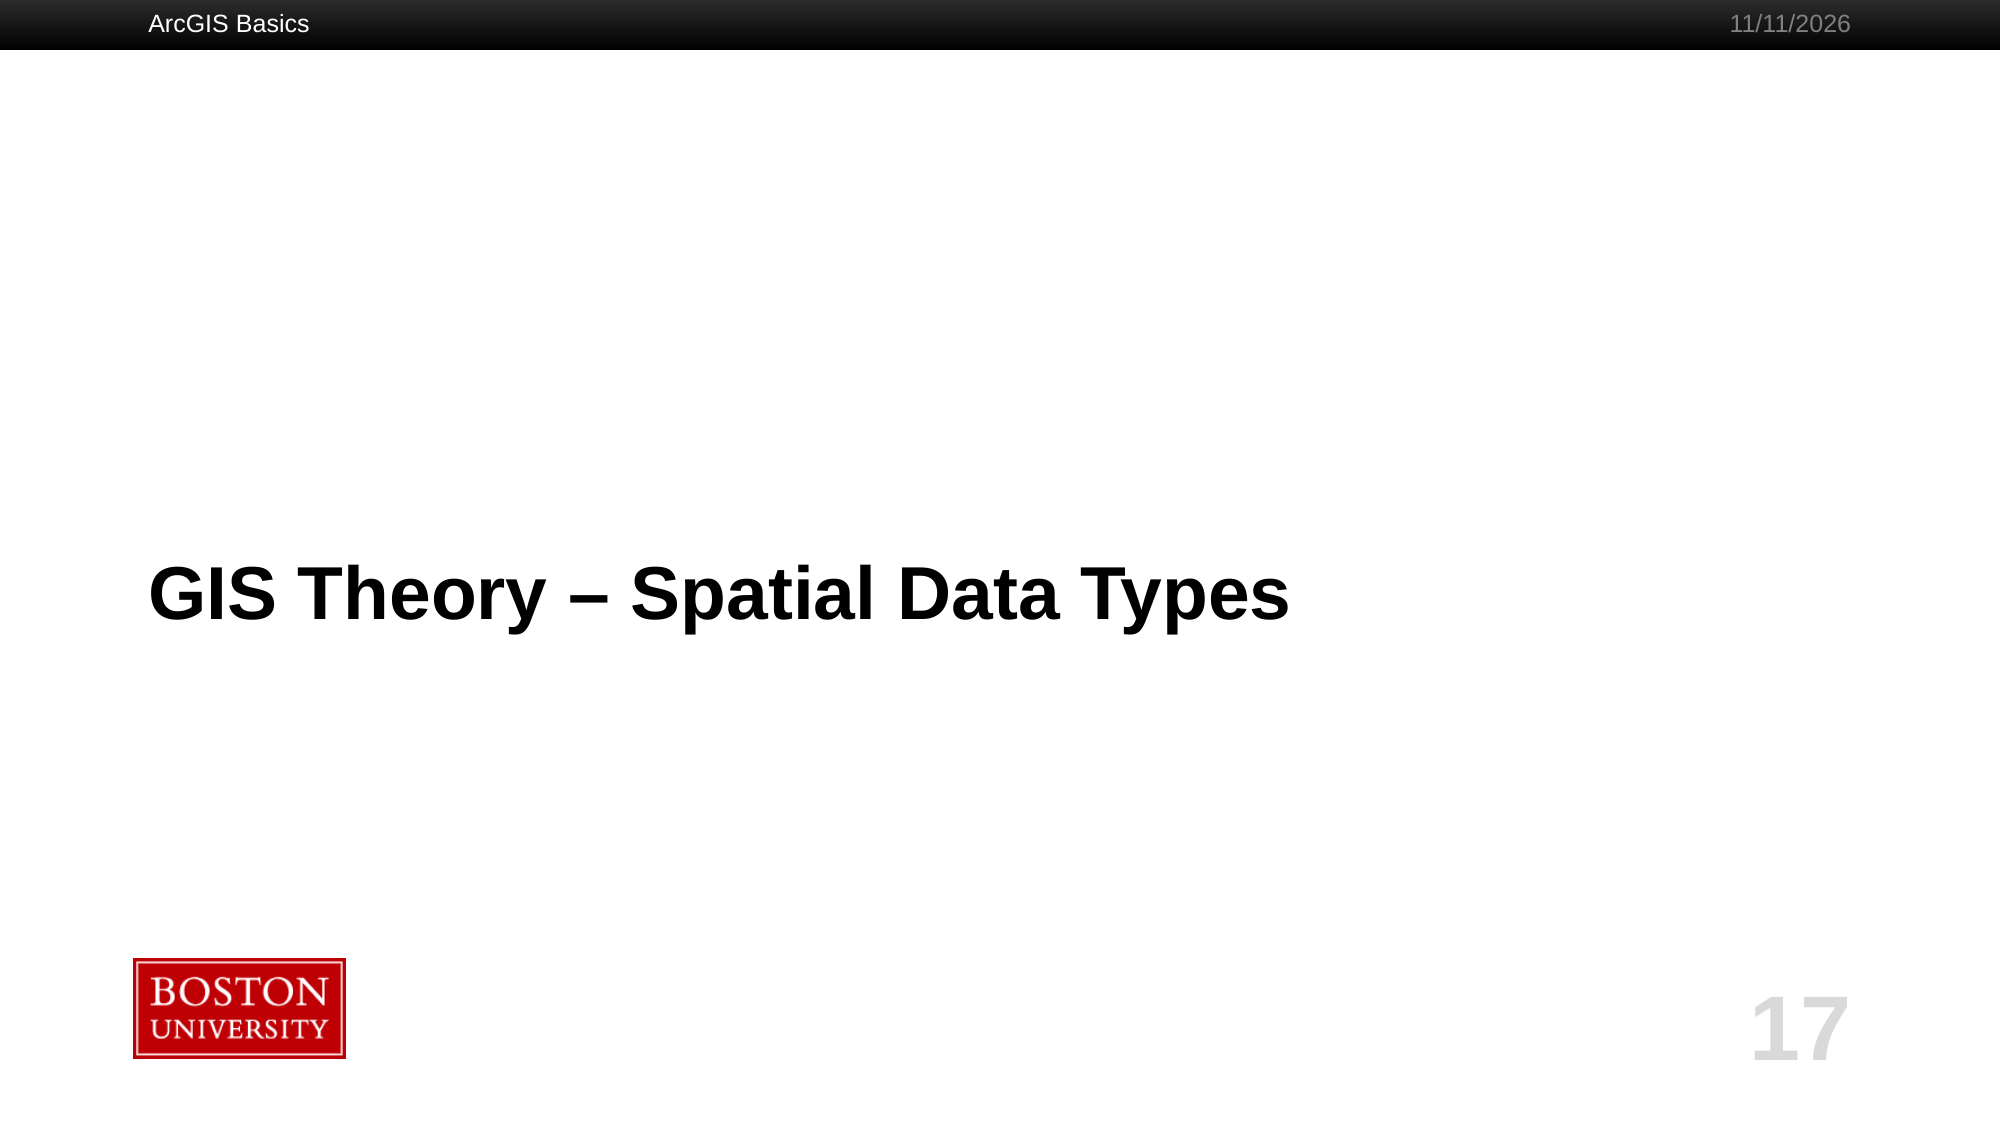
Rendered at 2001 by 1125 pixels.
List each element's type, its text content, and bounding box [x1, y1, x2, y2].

slide_number 17 [1549, 968, 1867, 1082]
picture [133, 958, 346, 1059]
footer ArcGIS Basics [133, 0, 1251, 51]
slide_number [1449, 0, 1867, 51]
title GIS Theory – Spatial Data Types [133, 537, 1867, 650]
